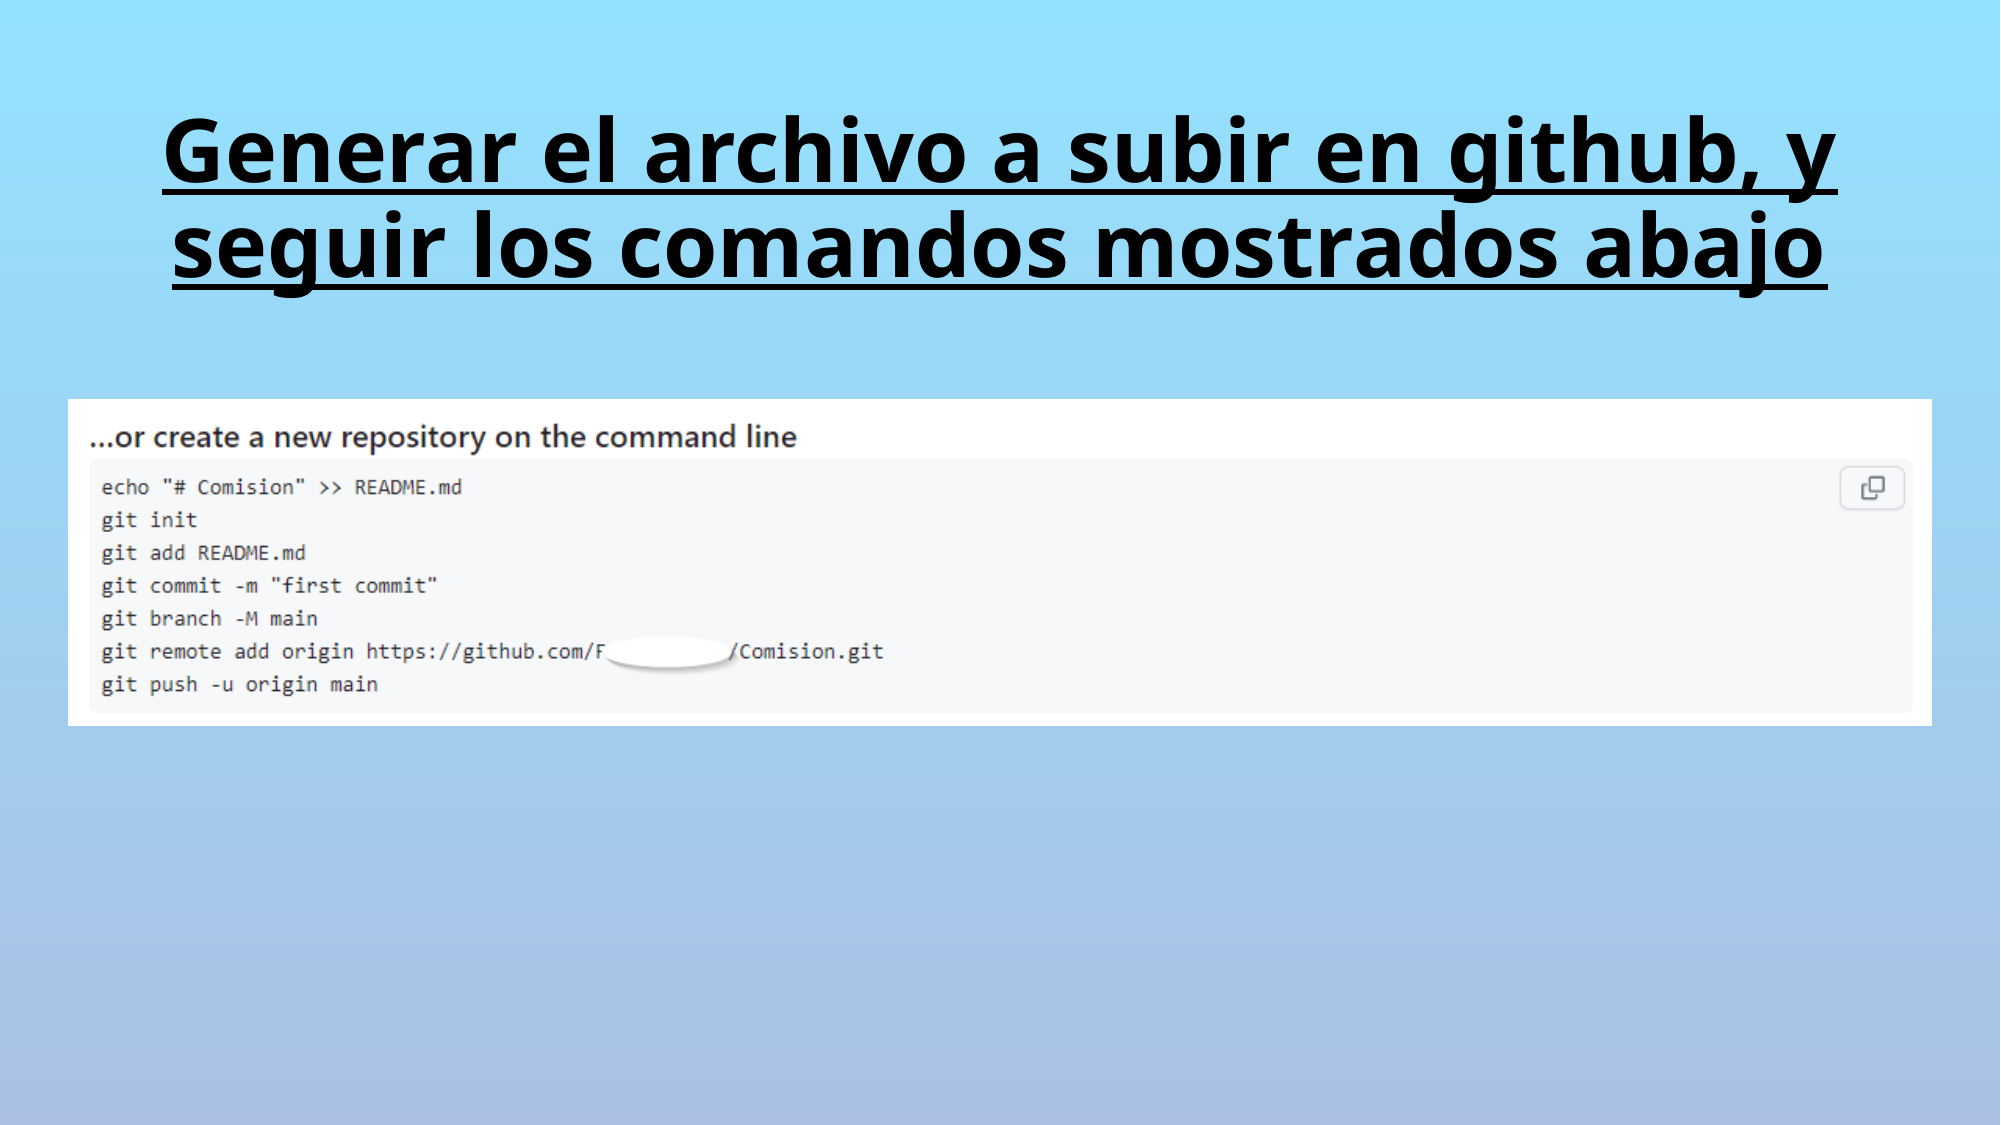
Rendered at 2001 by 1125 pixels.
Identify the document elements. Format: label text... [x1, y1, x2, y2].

title Generar el archivo a subir en github, y seguir los comandos mostrados abajo [137, 92, 1863, 310]
picture [68, 399, 1932, 726]
